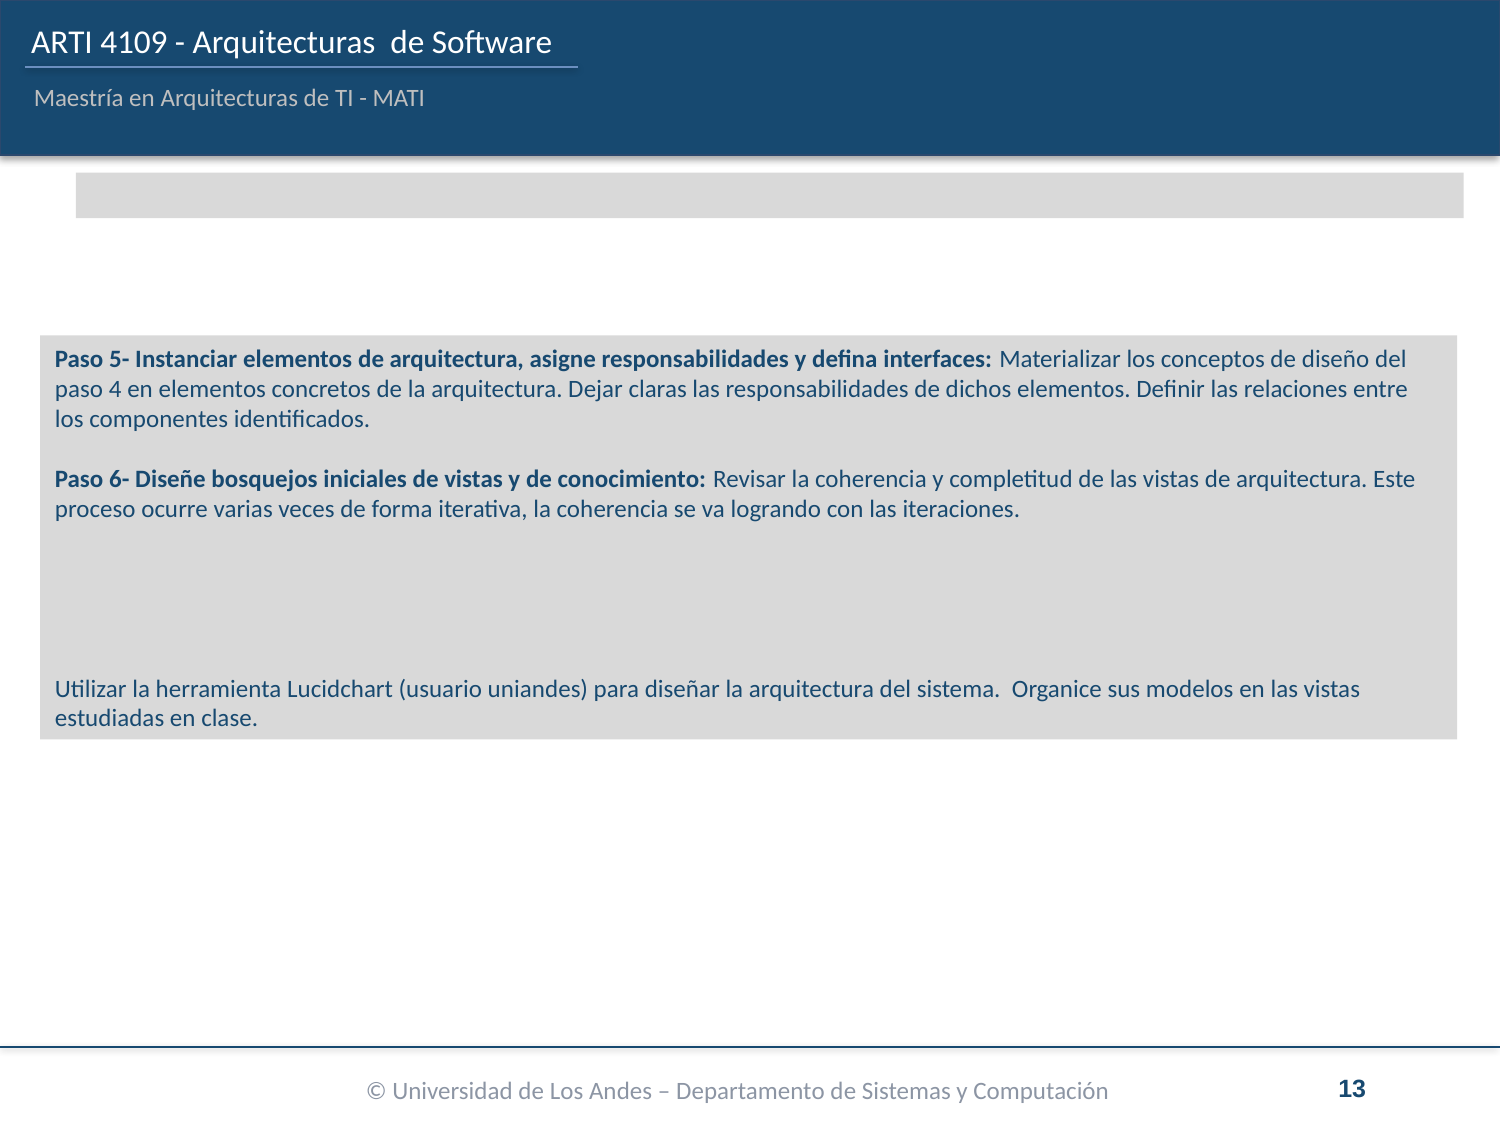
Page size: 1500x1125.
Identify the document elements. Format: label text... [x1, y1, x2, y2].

text_box Paso 5- Instanciar elementos de arquitectura, asigne responsabilidades y defina interfaces: Materializar los conceptos de diseño del paso 4 en elementos concretos de la arquitectura. Dejar claras las responsabilidades de dichos elementos. Definir las relaciones entre los componentes identificados. Paso 6- Diseñe bosquejos iniciales de vistas y de conocimiento: Revisar la coherencia y completitud de las vistas de arquitectura. Este proceso ocurre varias veces de forma iterativa, la coherencia se va logrando con las iteraciones. Utilizar la herramienta Lucidchart (usuario uniandes) para diseñar la arquitectura del sistema. Organice sus modelos en las vistas estudiadas en clase. [40, 335, 1458, 740]
text_box © Universidad de Los Andes – Departamento de Sistemas y Computación [225, 1059, 1251, 1120]
slide_number 13 [1246, 1057, 1459, 1118]
text_box [75, 172, 1464, 219]
